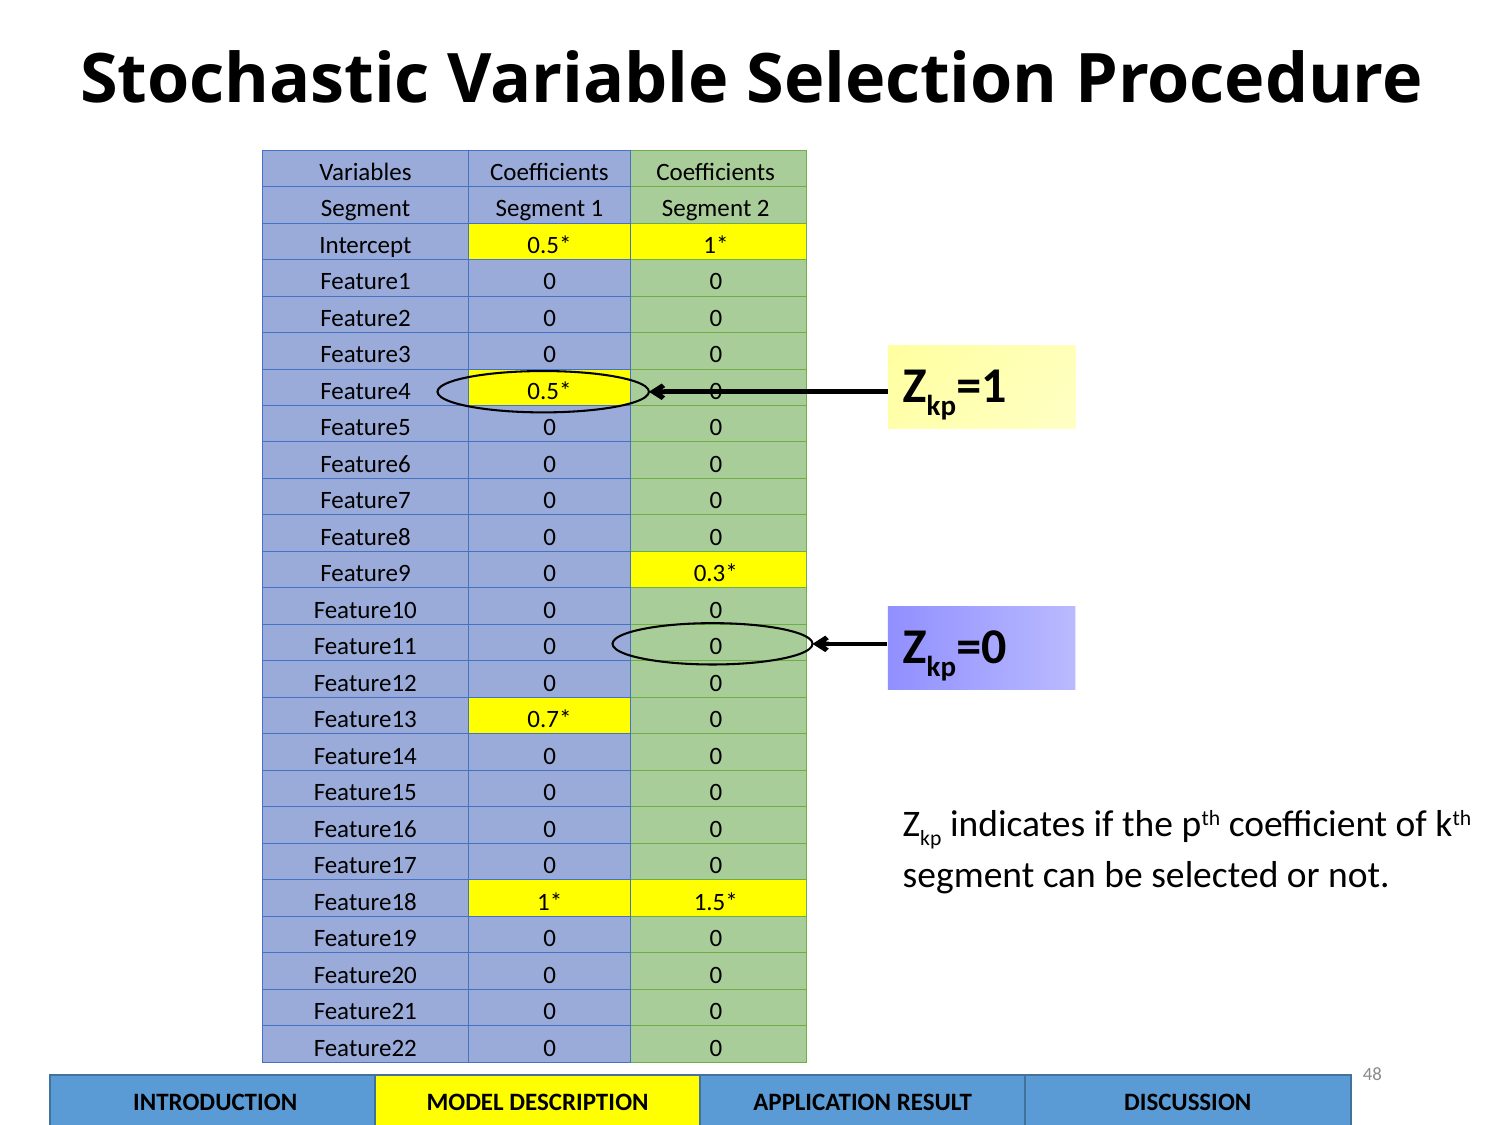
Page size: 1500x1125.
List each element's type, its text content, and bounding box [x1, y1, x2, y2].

table_cell 0 [631, 625, 654, 630]
table_cell 0 [631, 807, 806, 843]
table_header Variables [263, 155, 468, 186]
table_cell 0 [469, 260, 630, 296]
text_box Zkp=1 [887, 345, 1076, 429]
table_header Coefficients [469, 155, 630, 186]
table_cell 0.5* [469, 224, 630, 259]
table_header Coefficients [631, 155, 806, 186]
text_box Zkp indicates if the pth coefficient of kth segment can be selected or not. [887, 791, 1488, 903]
table_cell 1* [631, 224, 806, 259]
table_cell 0 [469, 953, 630, 989]
table_cell Feature11 [263, 625, 468, 660]
table_cell 0 [469, 479, 630, 514]
text_box APPLICATION RESULT [699, 1074, 1024, 1125]
table_cell 0 [631, 442, 806, 478]
table_cell 0 [469, 1026, 630, 1062]
table_cell 0 [469, 990, 630, 1025]
text_box Zkp=0 [887, 606, 1076, 690]
table_cell Feature16 [263, 807, 468, 843]
table_cell 0 [631, 844, 806, 879]
table_cell Feature15 [263, 771, 468, 806]
text_box INTRODUCTION [49, 1074, 374, 1125]
table_cell Feature7 [263, 479, 468, 514]
table_cell 0 [633, 394, 806, 405]
table_cell Feature21 [263, 990, 468, 1025]
table_cell Segment [263, 187, 468, 223]
table_cell 0 [631, 771, 806, 806]
text_box DISCUSSION [1024, 1074, 1352, 1125]
table_cell Feature5 [263, 406, 468, 441]
table_cell 0 [469, 917, 630, 952]
table_cell 0 [469, 771, 630, 806]
table_cell 1.5* [631, 880, 806, 916]
table_cell 0.3* [631, 552, 806, 587]
table_cell Feature10 [263, 588, 468, 624]
table_cell Segment 1 [469, 187, 630, 223]
table_cell Feature19 [263, 917, 468, 952]
table_cell Feature17 [263, 844, 468, 879]
table_cell 0 [469, 406, 630, 441]
table_cell 0 [469, 734, 630, 770]
table_cell Intercept [263, 224, 468, 259]
table_cell 0 [631, 406, 806, 441]
table_cell 0 [469, 442, 630, 478]
table_cell 0 [469, 515, 630, 551]
table_cell Feature4 [263, 370, 468, 405]
table_cell Feature3 [263, 333, 468, 369]
table_cell 1* [469, 880, 630, 916]
table_cell Feature14 [263, 734, 468, 770]
table_cell 0 [469, 333, 630, 369]
table_cell 0 [631, 297, 806, 332]
slide_number 48 [1059, 1042, 1397, 1103]
table_cell 0 [631, 1026, 806, 1062]
table_cell 0 [631, 661, 806, 697]
table_cell 0 [631, 479, 806, 514]
table_cell 0 [631, 333, 806, 369]
table_cell 0 [631, 260, 806, 296]
table_cell Feature2 [263, 297, 468, 332]
table_cell 0.5* [469, 370, 510, 375]
table_cell 0 [786, 653, 806, 660]
table_cell Feature1 [263, 260, 468, 296]
table_cell Feature18 [263, 880, 468, 916]
text_box [436, 370, 650, 414]
table_cell 0 [469, 297, 630, 332]
table_cell 0 [631, 370, 806, 390]
table_cell 0 [469, 552, 630, 587]
table_cell 0 [771, 625, 806, 634]
table_cell 0.7* [469, 698, 630, 733]
table_cell 0 [631, 515, 806, 551]
title Stochastic Variable Selection Procedure [50, 0, 1454, 155]
table_cell 0 [469, 807, 630, 843]
table_cell Feature22 [263, 1026, 468, 1062]
table_cell 0 [631, 990, 806, 1025]
text_box MODEL DESCRIPTION [374, 1074, 699, 1125]
table_cell Feature13 [263, 698, 468, 733]
table_cell Feature12 [263, 661, 468, 697]
table_cell 0.5* [576, 370, 630, 378]
table_cell Feature8 [263, 515, 468, 551]
text_box [611, 622, 814, 666]
table_cell 0 [469, 661, 630, 697]
table_cell 0 [631, 917, 806, 952]
table_cell 0 [631, 698, 806, 733]
table_cell 0 [469, 625, 630, 660]
table_cell Feature9 [263, 552, 468, 587]
table_cell 0 [469, 588, 630, 624]
table_cell 0 [631, 588, 806, 624]
table_cell Segment 2 [631, 187, 806, 223]
table_cell 0 [631, 953, 806, 989]
table_cell Feature6 [263, 442, 468, 478]
table_cell 0 [631, 734, 806, 770]
table_cell 0 [469, 844, 630, 879]
table_cell Feature20 [263, 953, 468, 989]
